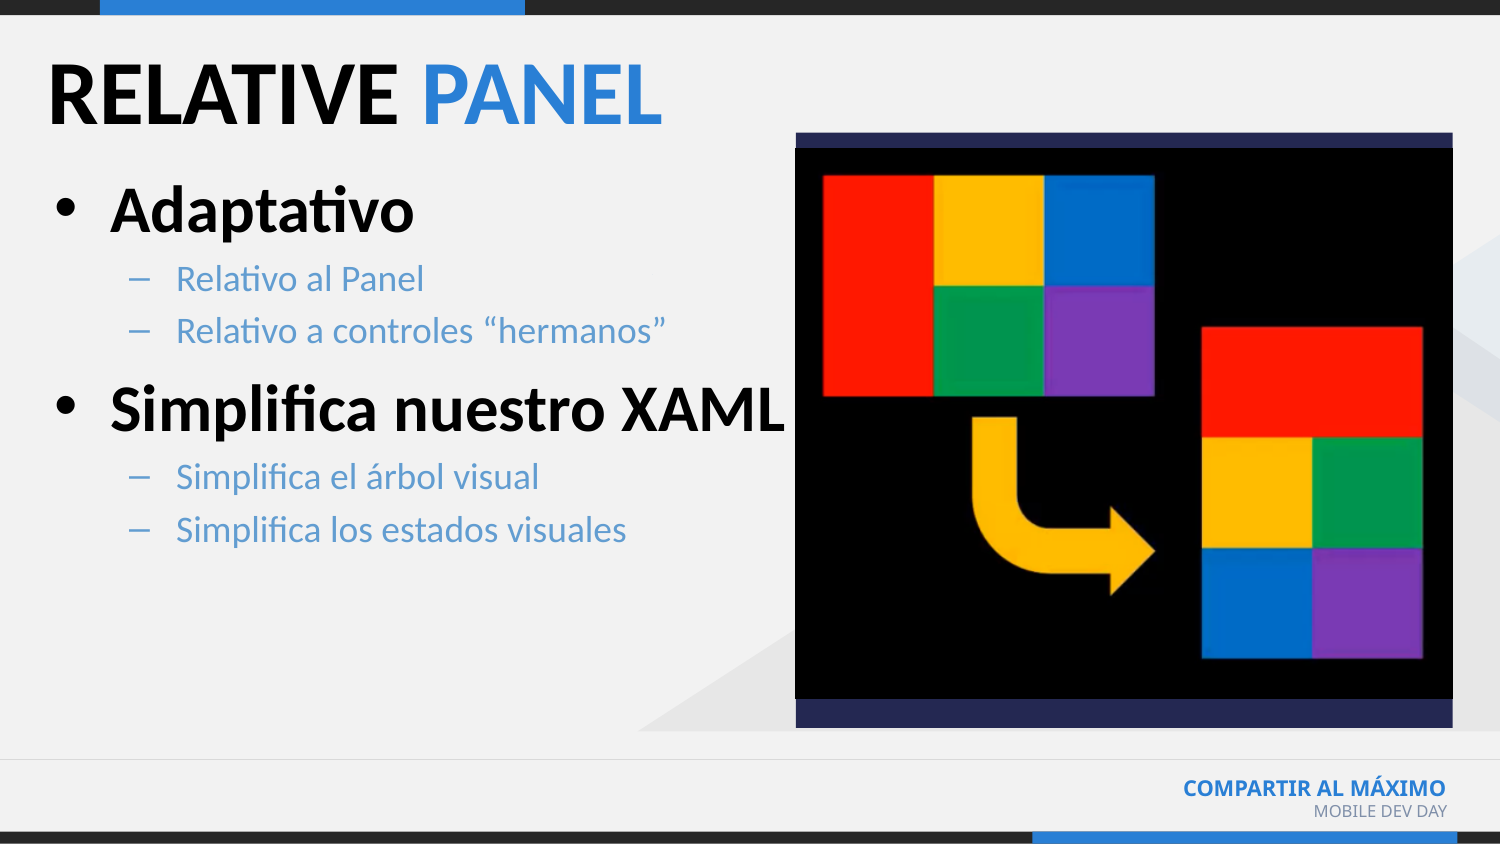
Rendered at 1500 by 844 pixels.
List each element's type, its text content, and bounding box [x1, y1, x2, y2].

picture [794, 147, 1453, 700]
list Adaptativo Relativo al Panel Relativo a controles “hermanos” Simplifica nuestro XAML Simplifica el árbol visual Simplifica los estados visuales [31, 148, 1500, 844]
title RELATIVE PANEL [33, 25, 1467, 147]
